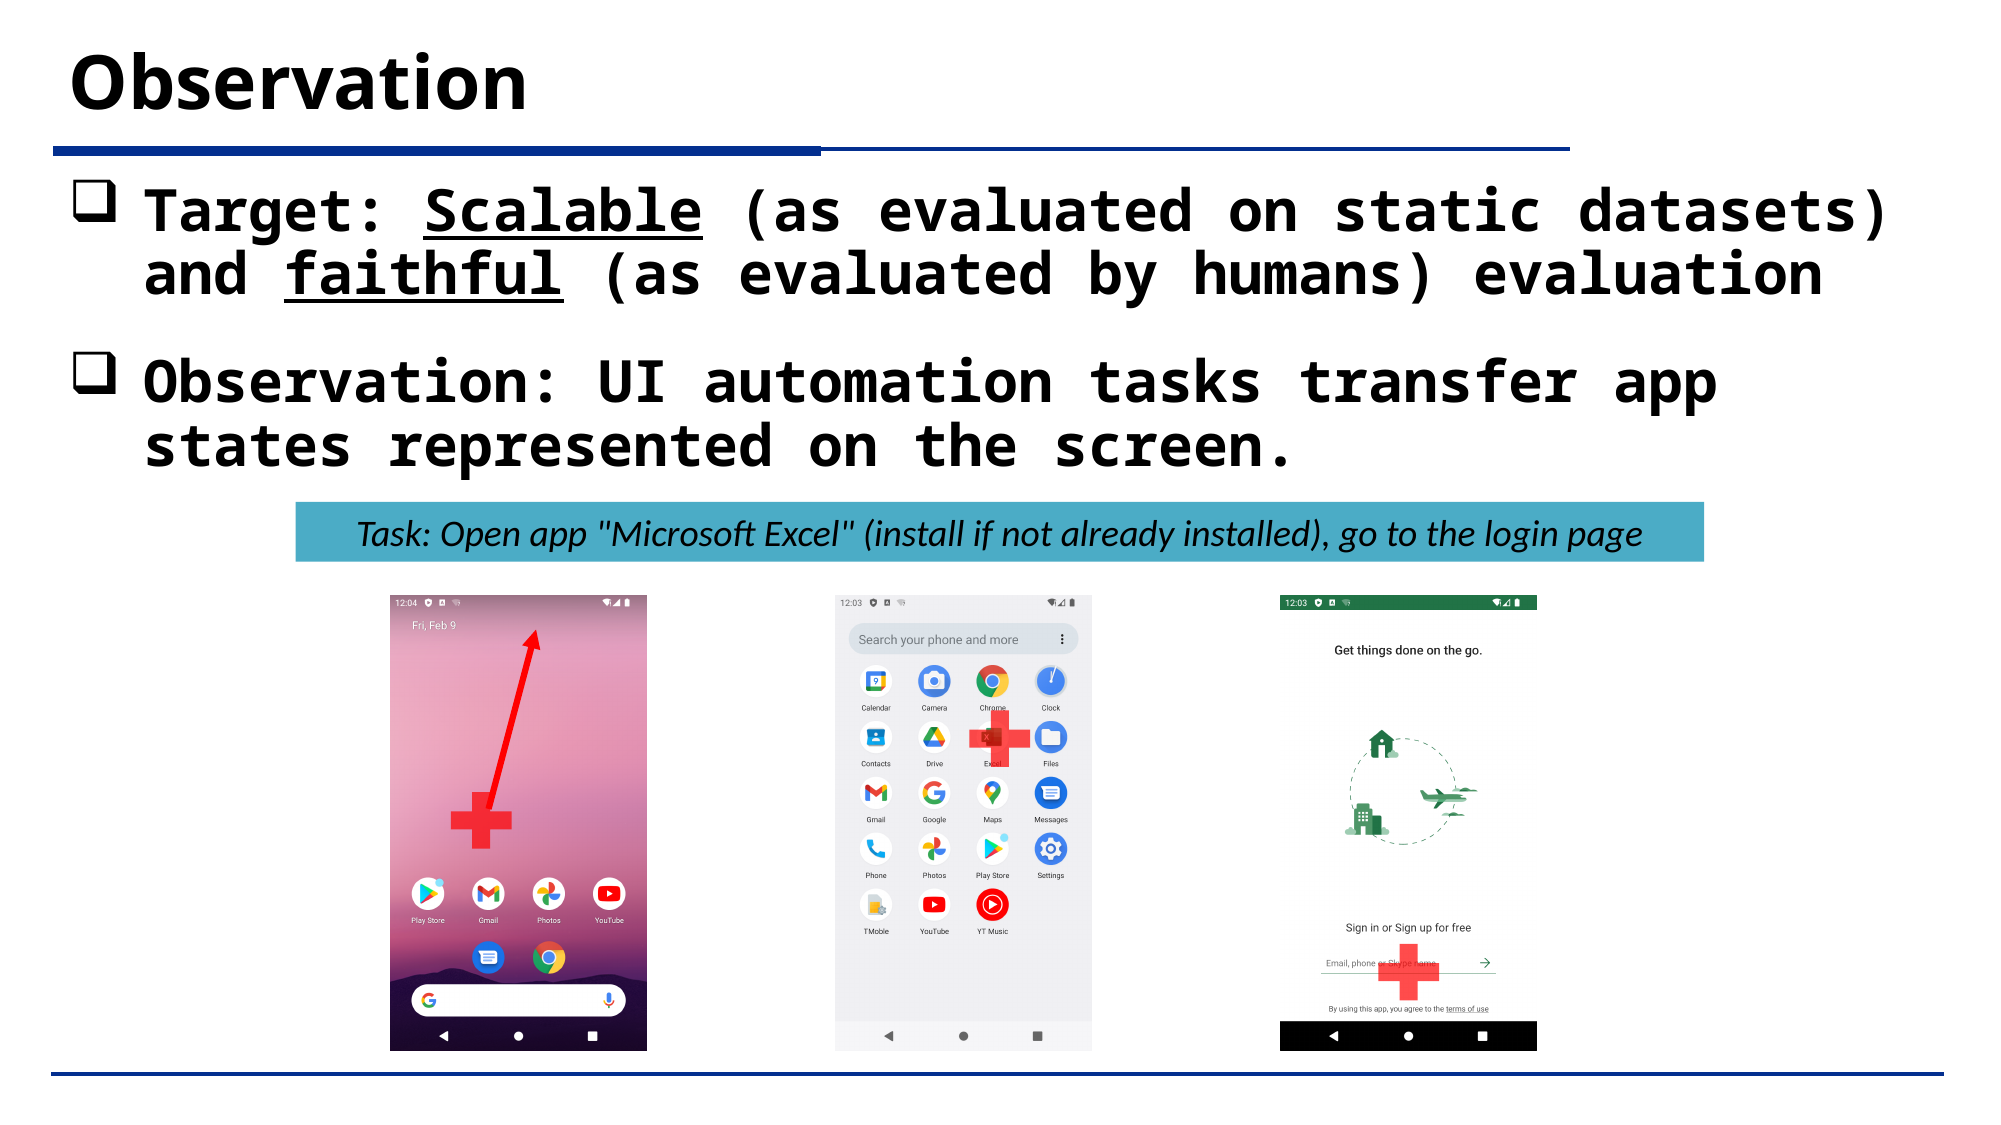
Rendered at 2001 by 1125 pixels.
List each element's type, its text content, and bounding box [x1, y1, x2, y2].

title Observation [53, 15, 1947, 143]
picture [1280, 595, 1537, 1051]
text_box Task: Open app "Microsoft Excel" (install if not already installed), go to the login page [295, 501, 1705, 562]
picture [390, 595, 647, 1051]
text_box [488, 629, 537, 809]
list Target: Scalable (as evaluated on static datasets) and faithful (as evaluated by humans) evaluation Observation: UI automation tasks transfer app states represented on the screen. [53, 173, 1947, 1048]
picture [835, 595, 1092, 1051]
